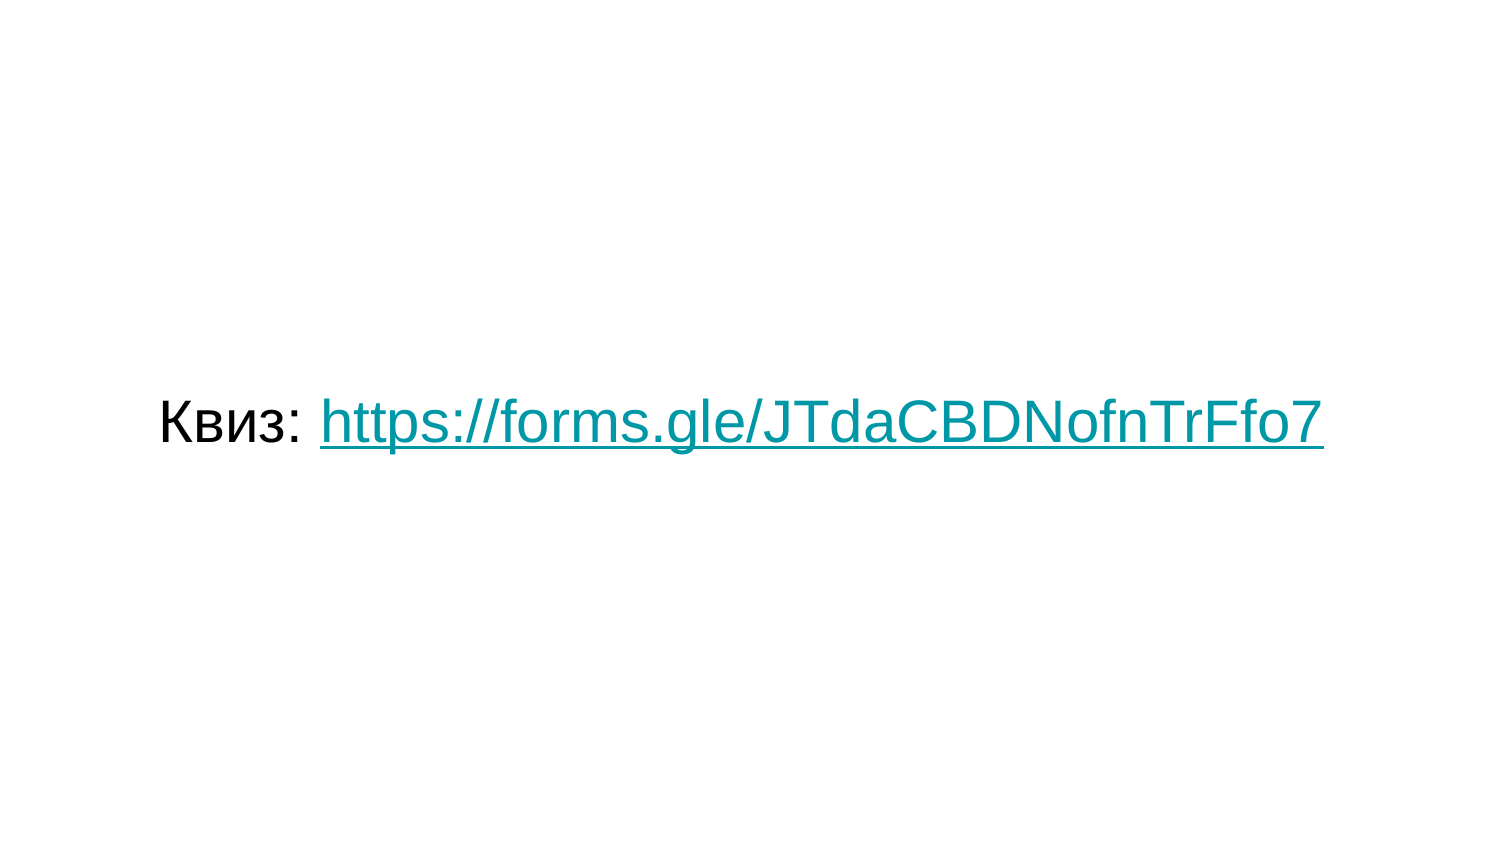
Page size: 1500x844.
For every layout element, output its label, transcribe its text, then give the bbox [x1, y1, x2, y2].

title Квиз: https://forms.gle/JTdaCBDNofnTrFfo7 [51, 352, 1449, 491]
